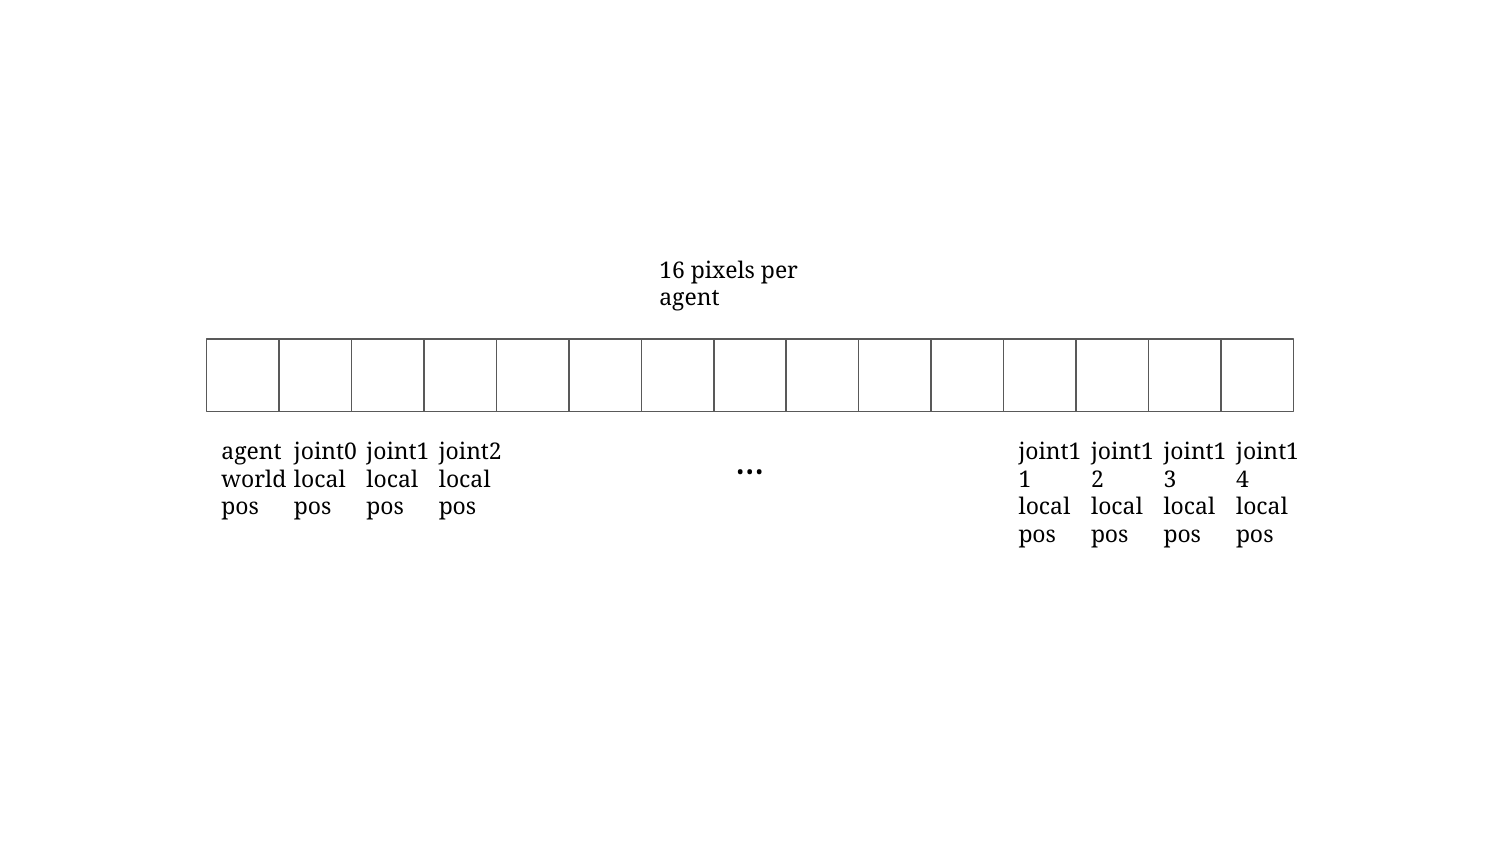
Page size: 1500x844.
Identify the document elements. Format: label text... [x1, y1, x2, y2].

text_box 16 pixels per agent [644, 240, 856, 318]
text_box ... [699, 421, 801, 500]
text_box [206, 338, 279, 412]
text_box [1221, 338, 1294, 412]
text_box joint14 local pos [1250, 421, 1323, 530]
text_box [858, 338, 931, 412]
text_box [568, 338, 641, 412]
text_box [931, 338, 1003, 412]
text_box [1003, 338, 1076, 412]
text_box [713, 338, 786, 412]
text_box joint0 local pos [278, 421, 351, 530]
text_box [352, 338, 423, 412]
text_box [1076, 338, 1148, 412]
text_box joint1 local pos [351, 421, 423, 530]
text_box joint11 local pos [1003, 421, 1105, 530]
text_box agent world pos [206, 421, 278, 530]
text_box [641, 338, 713, 412]
text_box joint2 local pos [423, 421, 526, 530]
text_box joint12 local pos [1105, 421, 1178, 530]
text_box [496, 338, 568, 412]
text_box joint13 local pos [1178, 421, 1250, 530]
text_box [1148, 338, 1221, 412]
text_box [786, 338, 858, 412]
text_box [279, 338, 352, 412]
text_box [423, 338, 496, 412]
